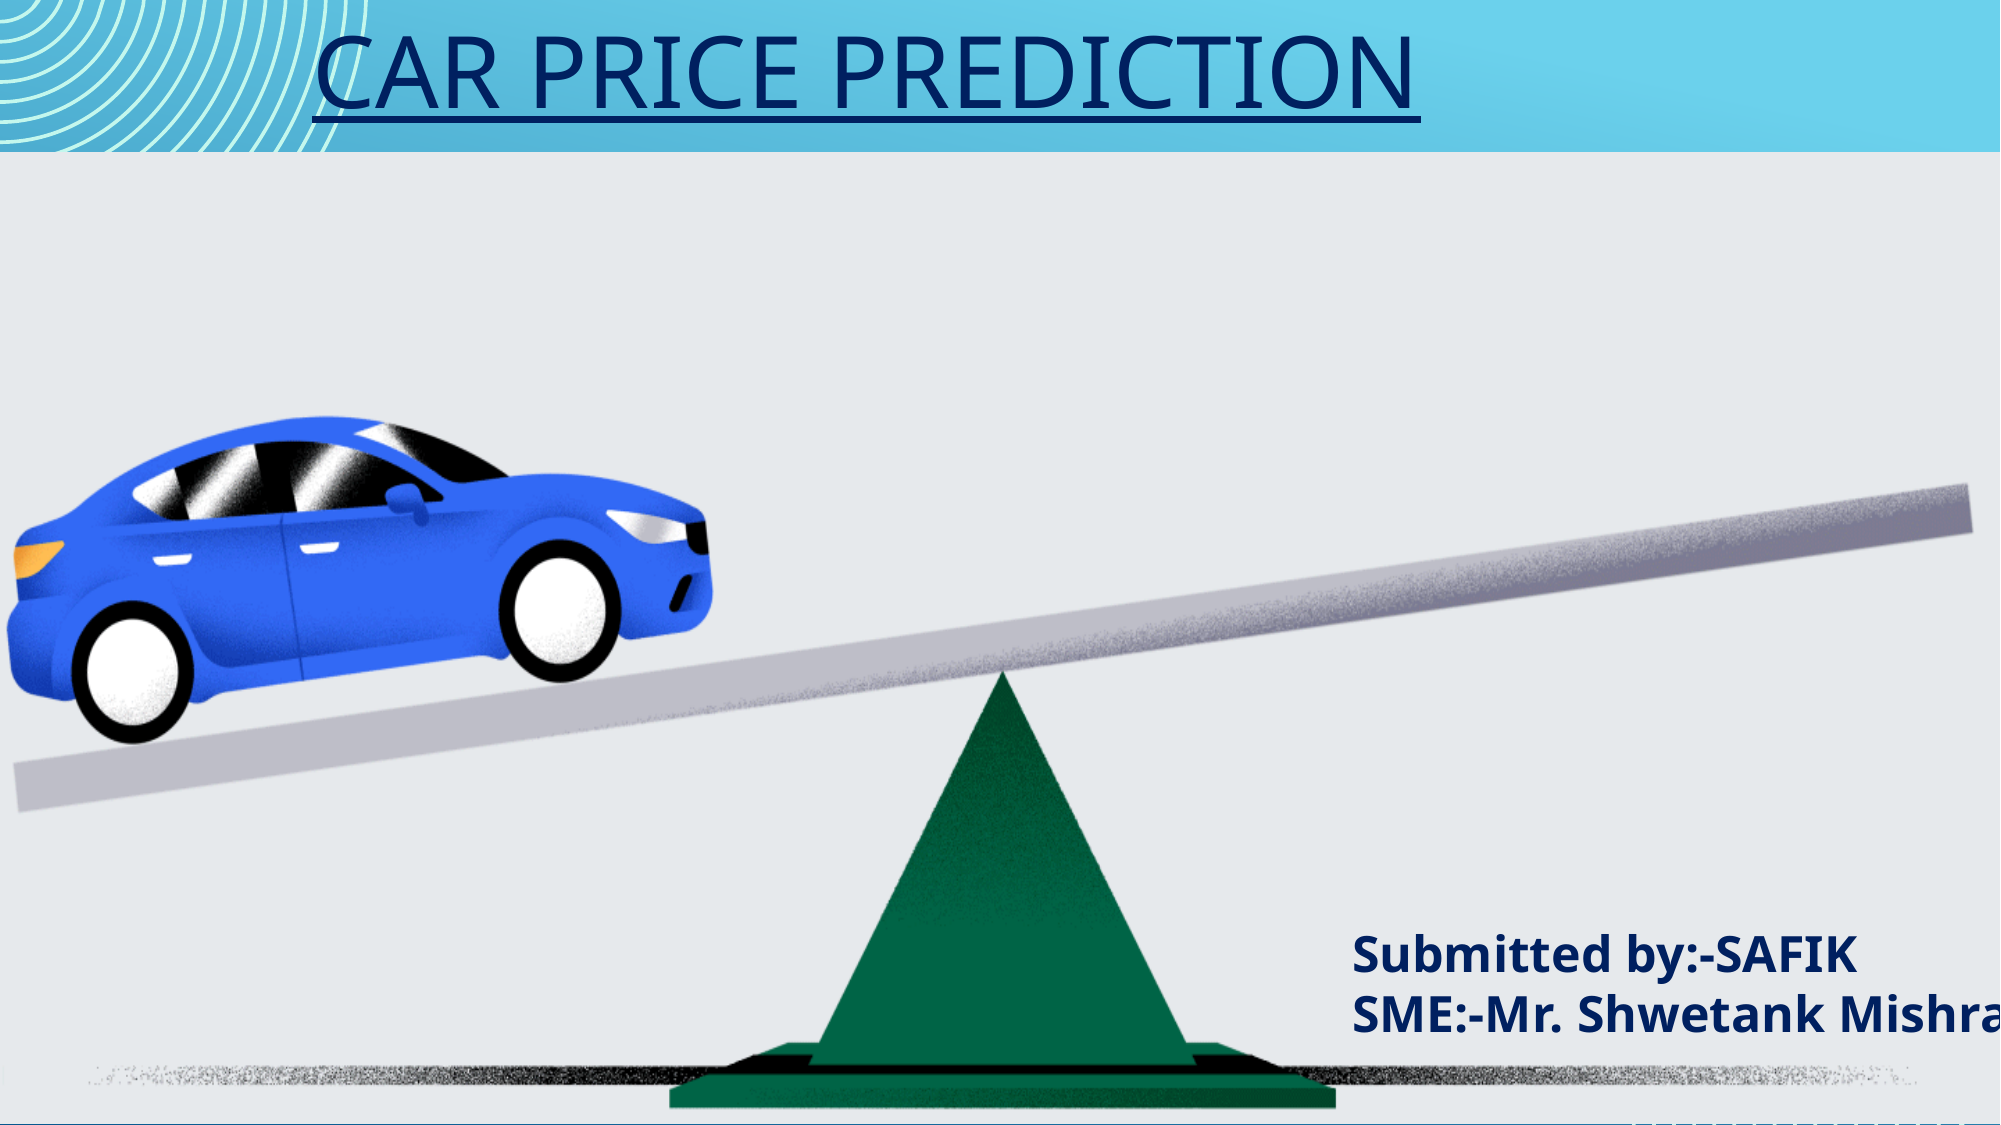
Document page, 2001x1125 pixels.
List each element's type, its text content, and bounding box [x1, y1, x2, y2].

picture [0, 152, 2000, 1124]
text_box CAR PRICE PREDICTION [297, 1, 1711, 152]
